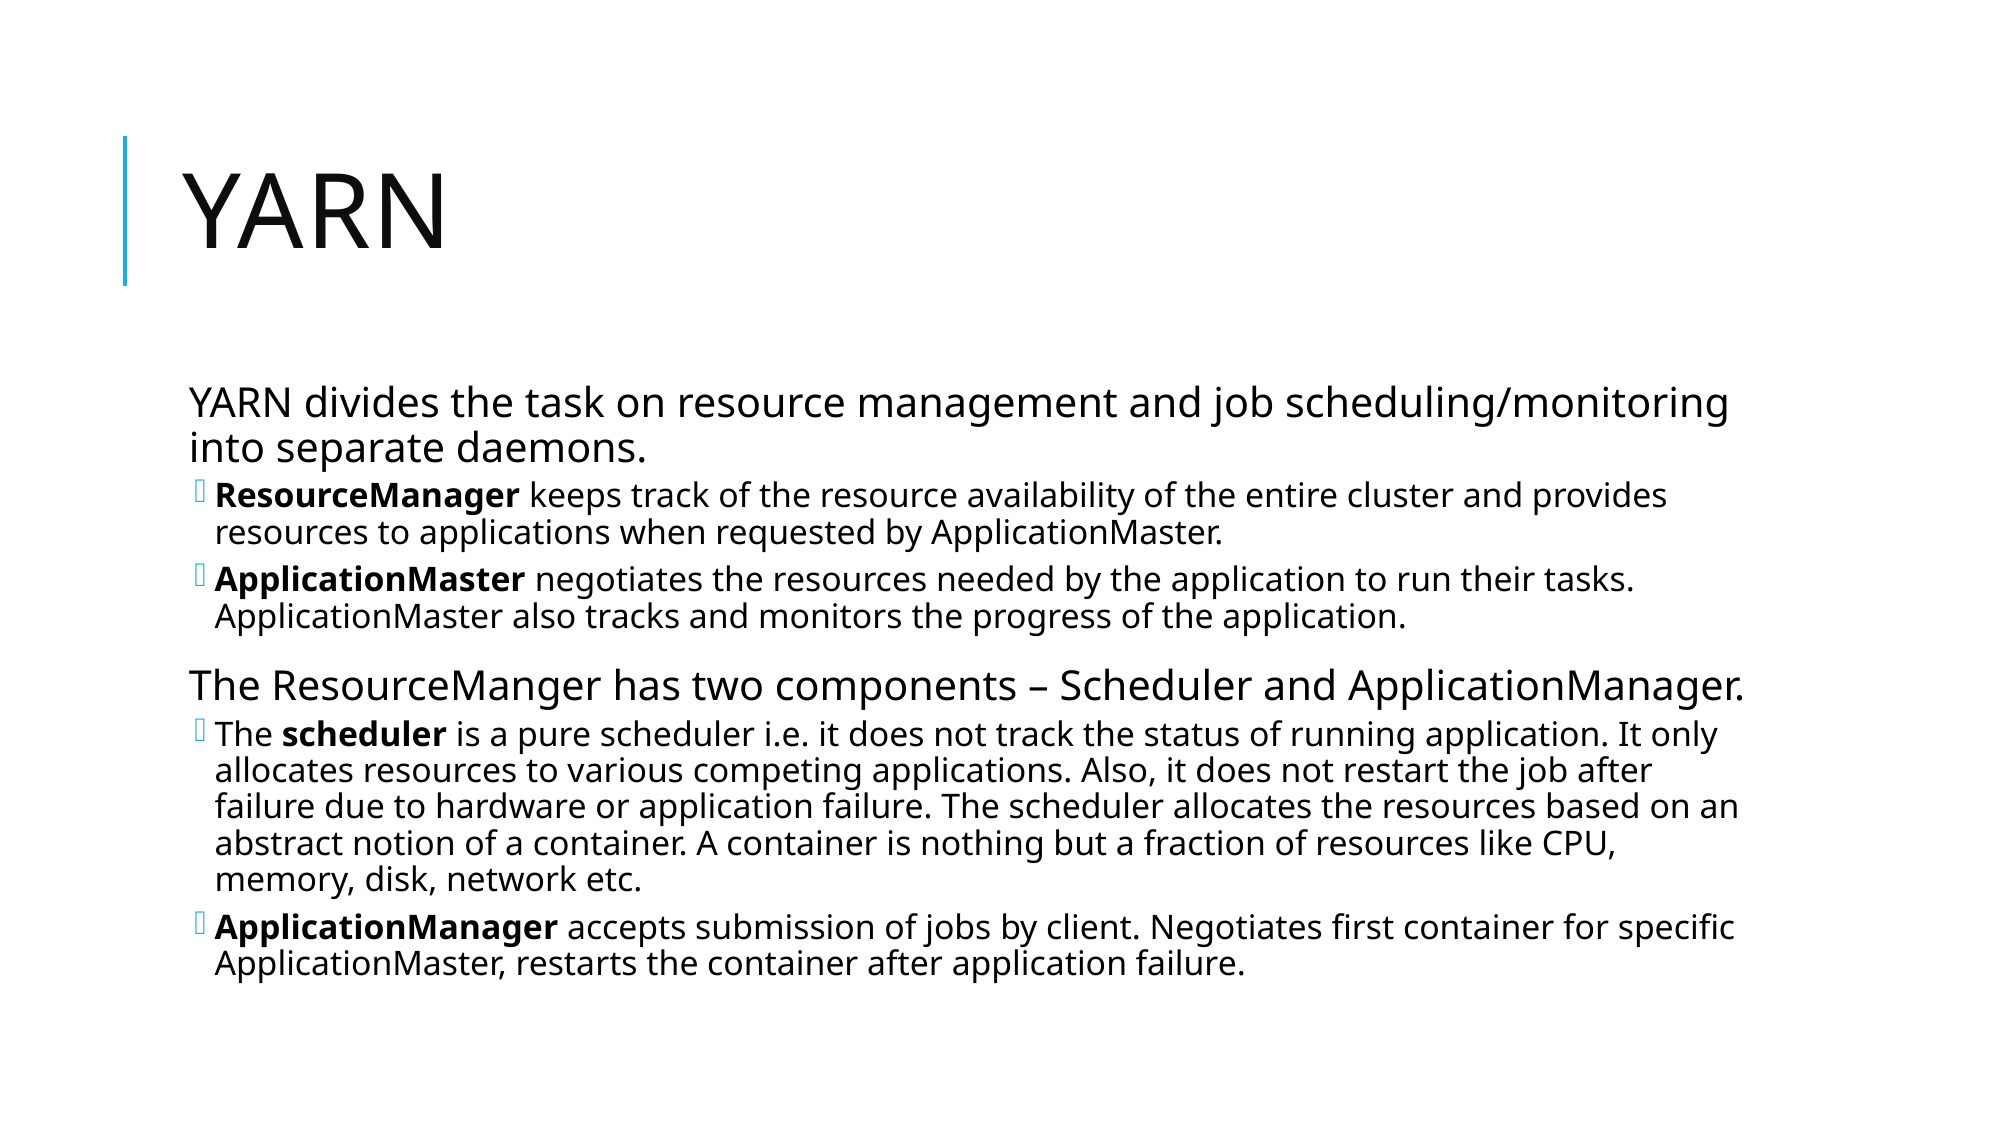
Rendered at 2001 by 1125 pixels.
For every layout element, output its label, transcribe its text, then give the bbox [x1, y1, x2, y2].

list YARN divides the task on resource management and job scheduling/monitoring into separate daemons. ResourceManager keeps track of the resource availability of the entire cluster and provides resources to applications when requested by ApplicationMaster. ApplicationMaster negotiates the resources needed by the application to run their tasks. ApplicationMaster also tracks and monitors the progress of the application. The ResourceManger has two components – Scheduler and ApplicationManager. The scheduler is a pure scheduler i.e. it does not track the status of running application. It only allocates resources to various competing applications. Also, it does not restart the job after failure due to hardware or application failure. The scheduler allocates the resources based on an abstract notion of a container. A container is nothing but a fraction of resources like CPU, memory, disk, network etc. ApplicationManager accepts submission of jobs by client. Negotiates first container for specific ApplicationMaster, restarts the container after application failure. [168, 375, 1763, 1035]
title yarn [168, 96, 1763, 342]
